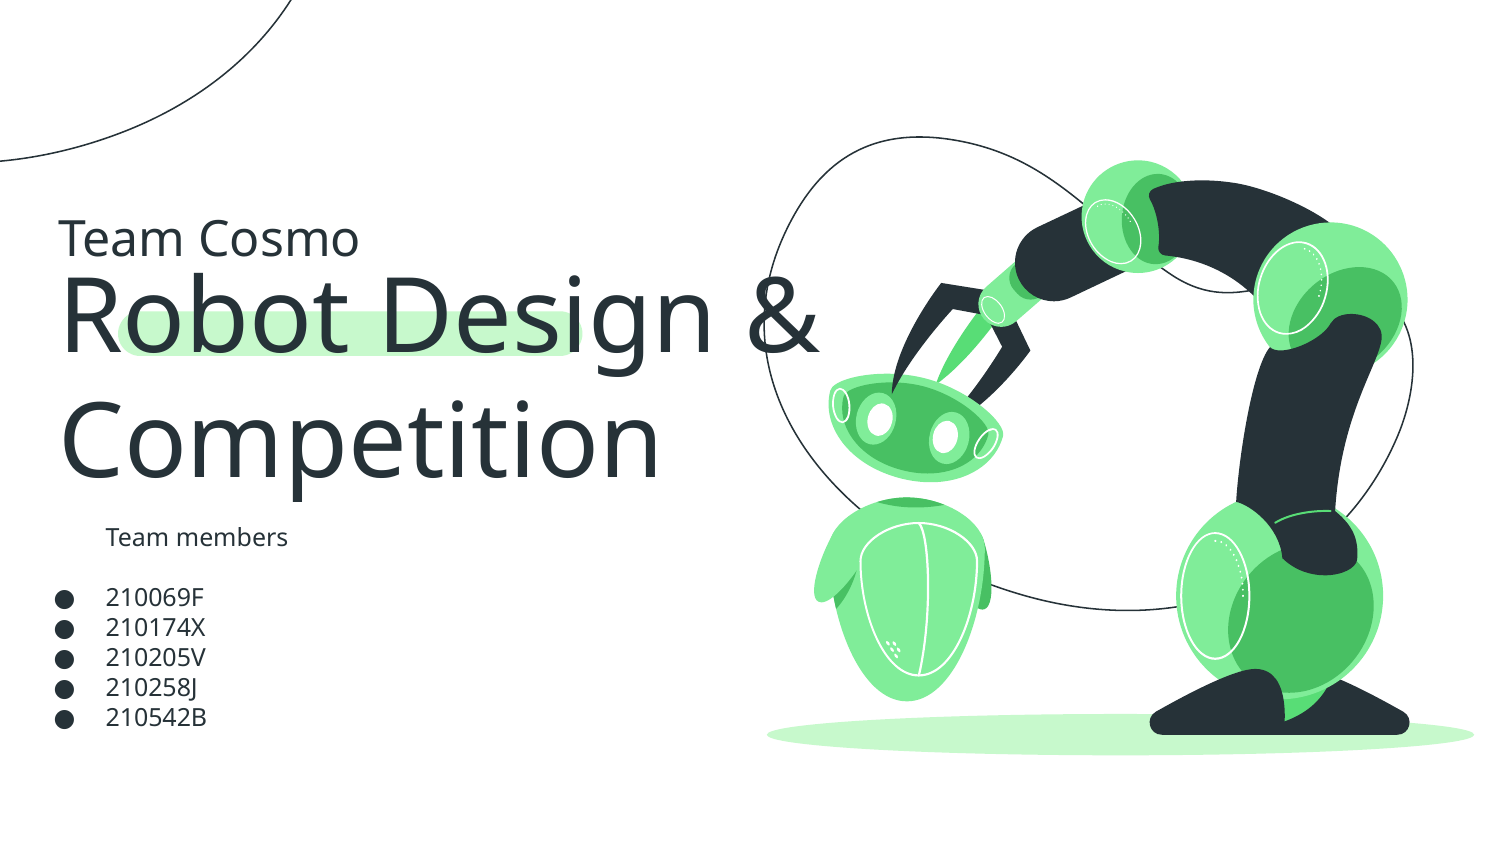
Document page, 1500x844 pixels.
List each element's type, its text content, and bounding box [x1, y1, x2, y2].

title Robot Design & Competition [43, 306, 661, 638]
subtitle Team Cosmo [43, 191, 530, 305]
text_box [666, 0, 1490, 765]
text_box Team members 210069F 210174X 210205V 210258J 210542B [15, 506, 648, 844]
